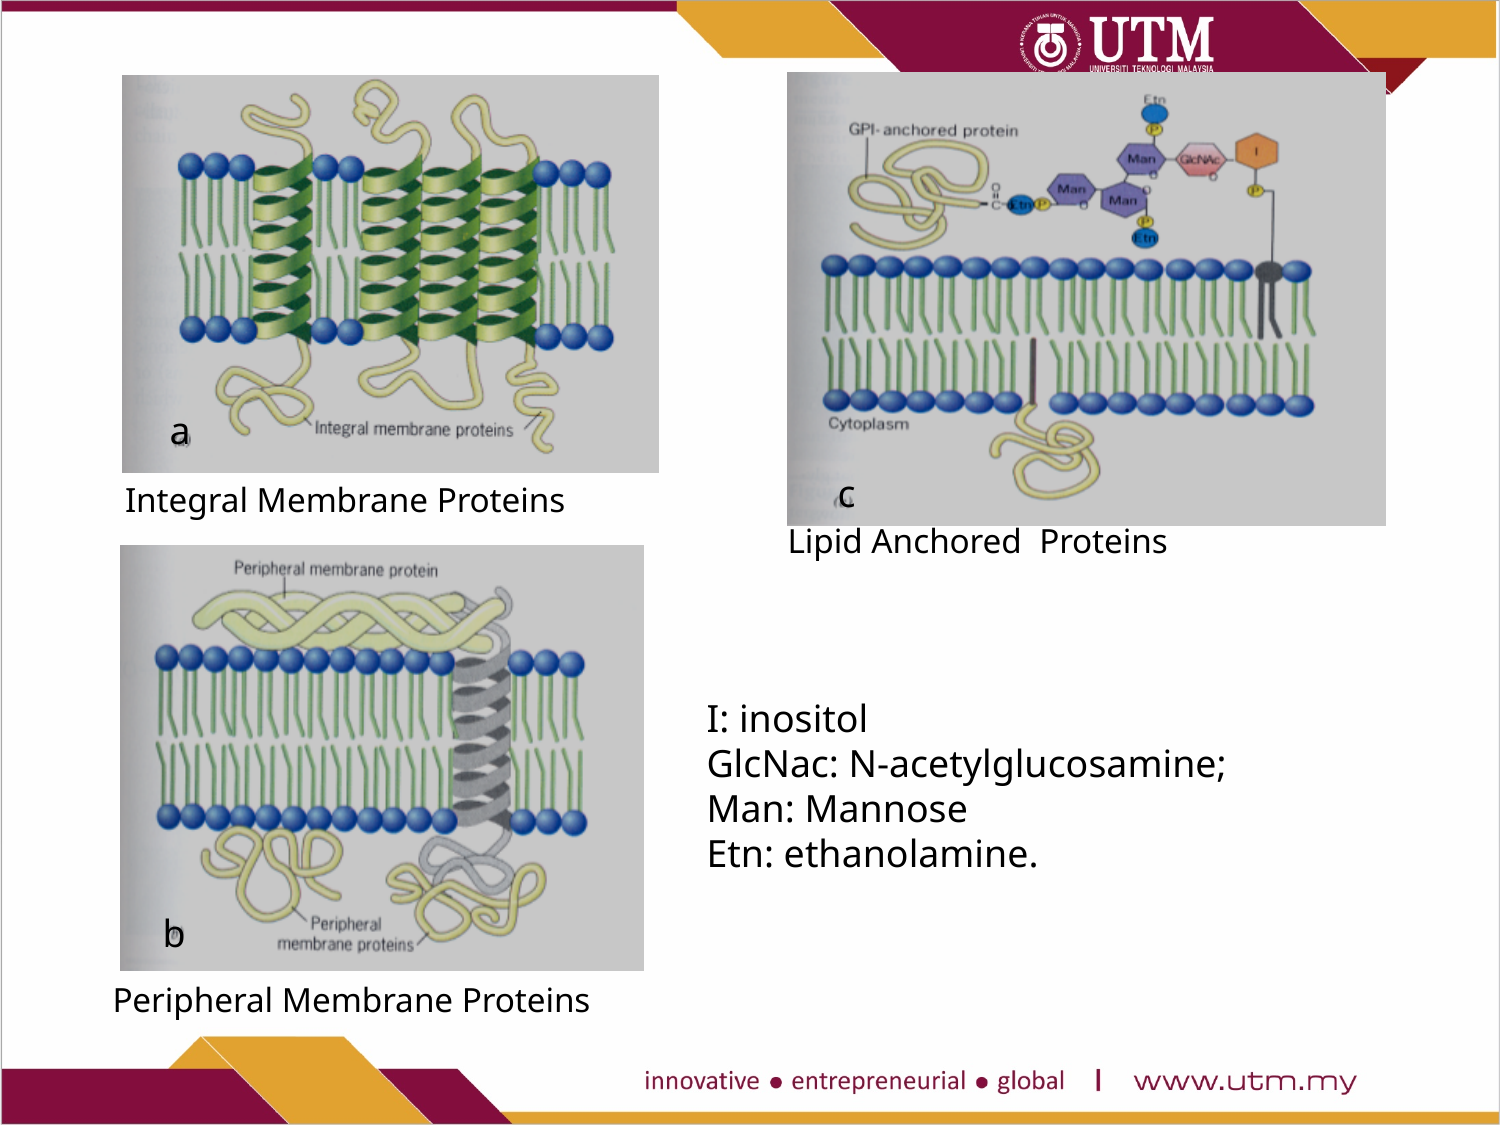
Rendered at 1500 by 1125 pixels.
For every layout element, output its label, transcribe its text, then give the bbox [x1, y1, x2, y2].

text_box Integral Membrane Proteins [110, 472, 673, 527]
text_box Peripheral Membrane Proteins [97, 972, 698, 1027]
text_box I: inositol GlcNac: N-acetylglucosamine; Man: Mannose Etn: ethanolamine. [691, 687, 1398, 883]
text_box Lipid Anchored Proteins [772, 512, 1286, 568]
picture [0, 0, 1500, 1125]
